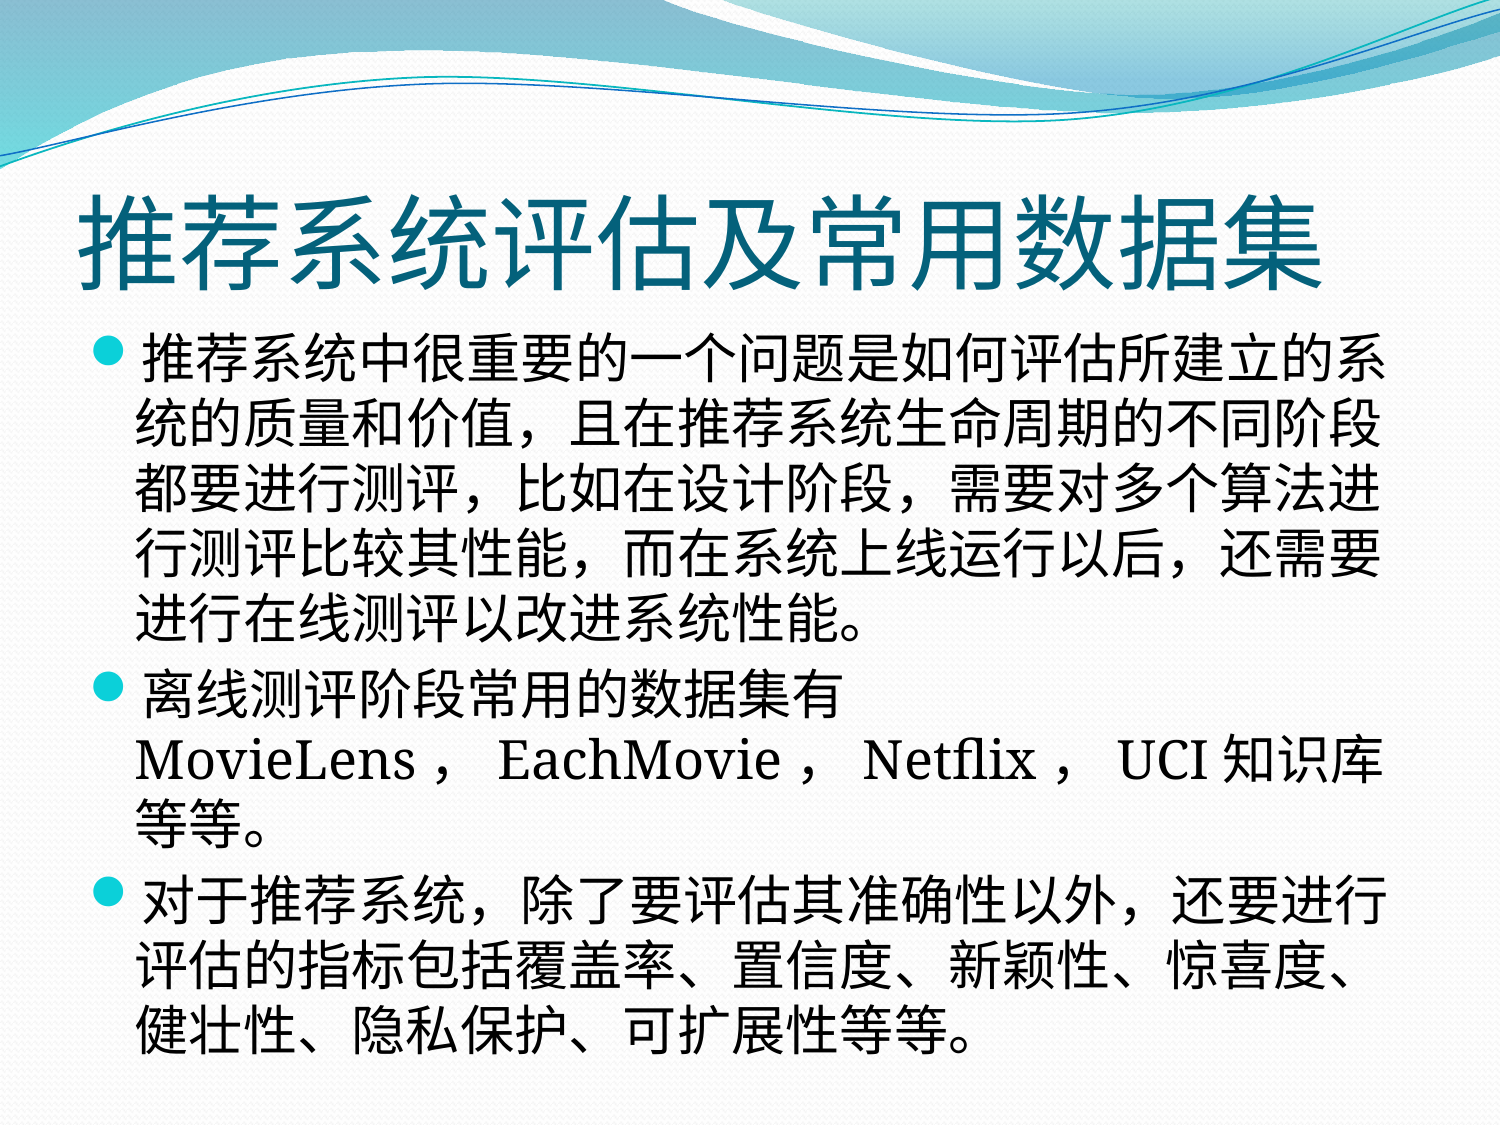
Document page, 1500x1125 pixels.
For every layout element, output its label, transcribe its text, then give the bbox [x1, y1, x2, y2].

list 推荐系统中很重要的一个问题是如何评估所建立的系统的质量和价值，且在推荐系统生命周期的不同阶段都要进行测评，比如在设计阶段，需要对多个算法进行测评比较其性能，而在系统上线运行以后，还需要进行在线测评以改进系统性能。 离线测评阶段常用的数据集有MovieLens，EachMovie，Netflix，UCI知识库等等。 对于推荐系统，除了要评估其准确性以外，还要进行评估的指标包括覆盖率、置信度、新颖性、惊喜度、健壮性、隐私保护、可扩展性等等。 [75, 317, 1425, 1038]
title 推荐系统评估及常用数据集 [75, 115, 1425, 303]
